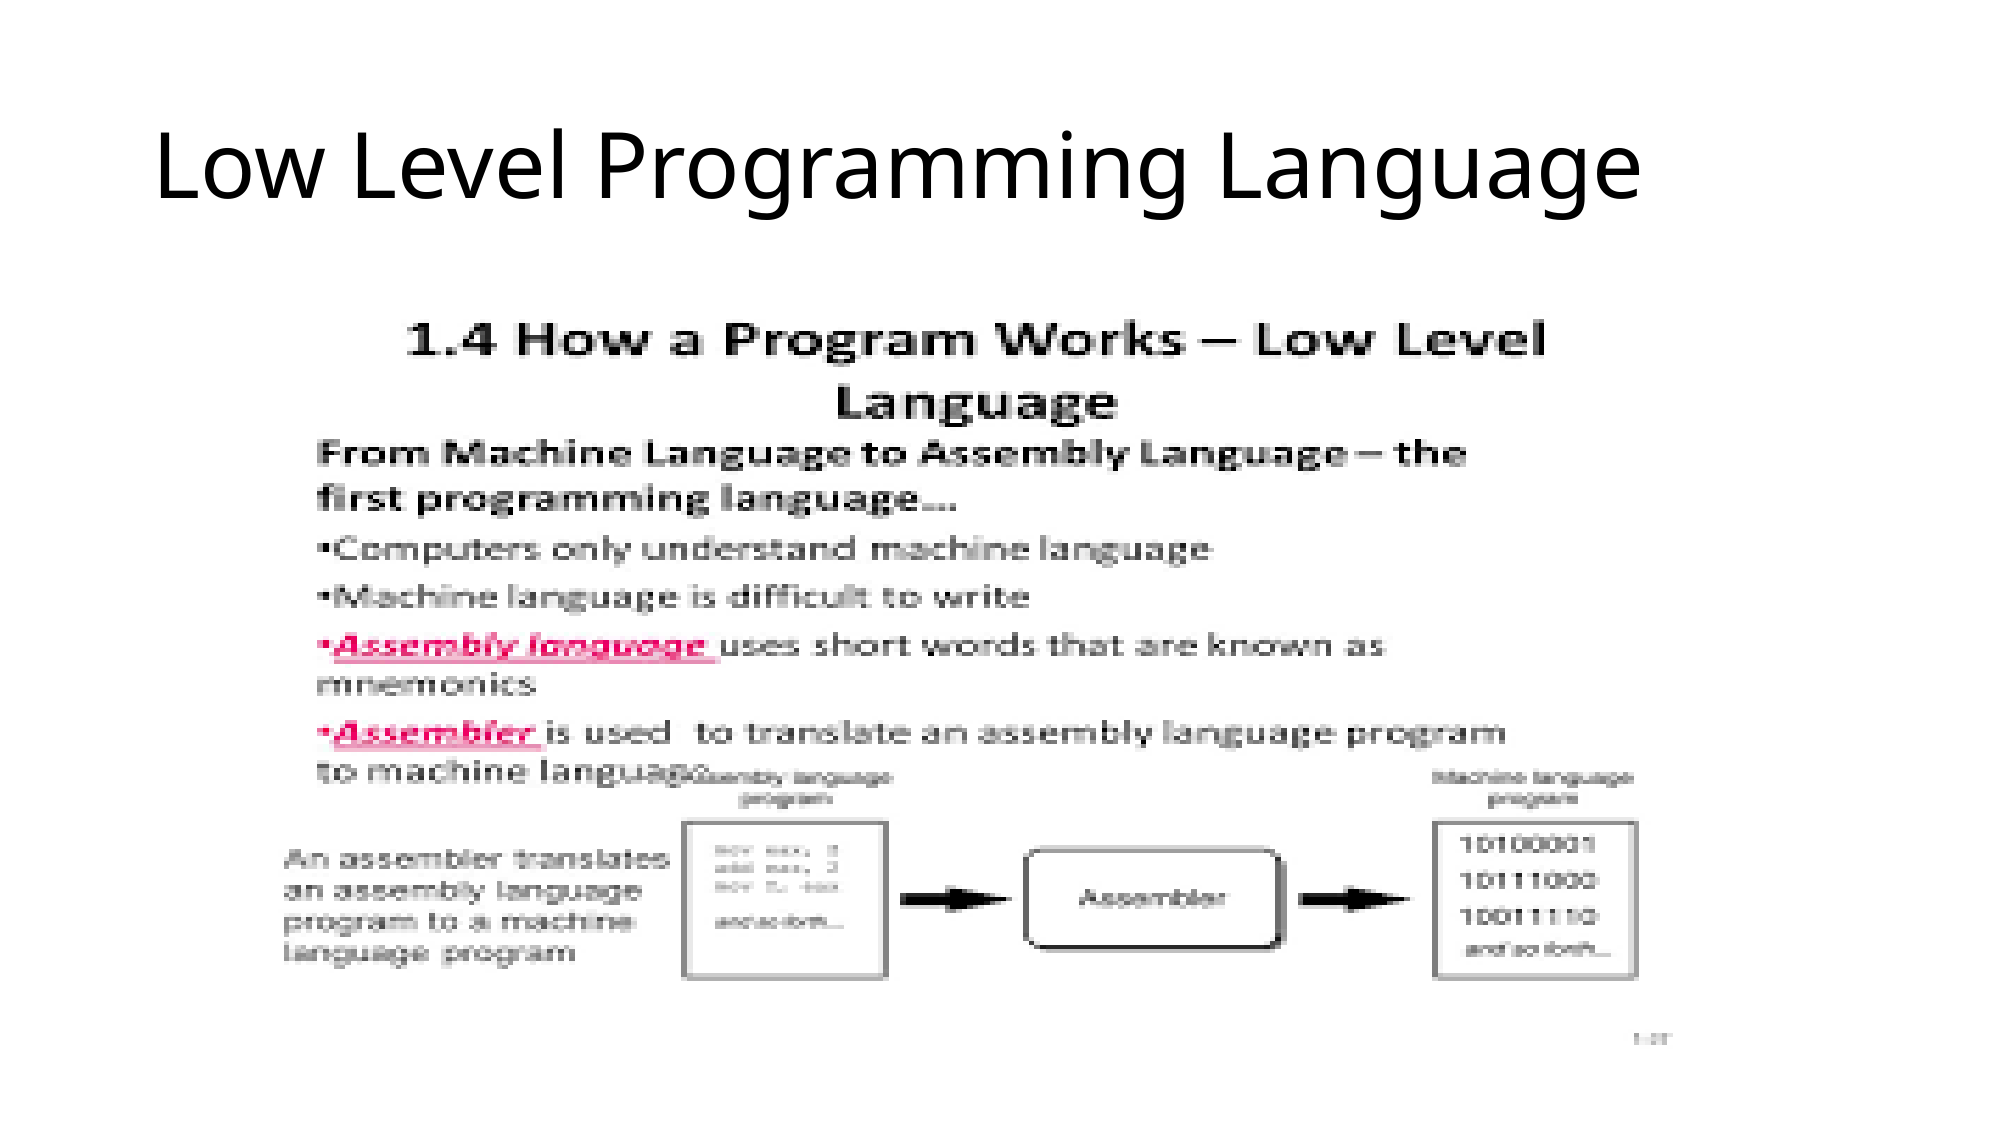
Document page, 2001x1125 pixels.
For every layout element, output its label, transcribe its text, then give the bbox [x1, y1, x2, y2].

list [245, 287, 1696, 1066]
title Low Level Programming Language [137, 59, 1863, 278]
